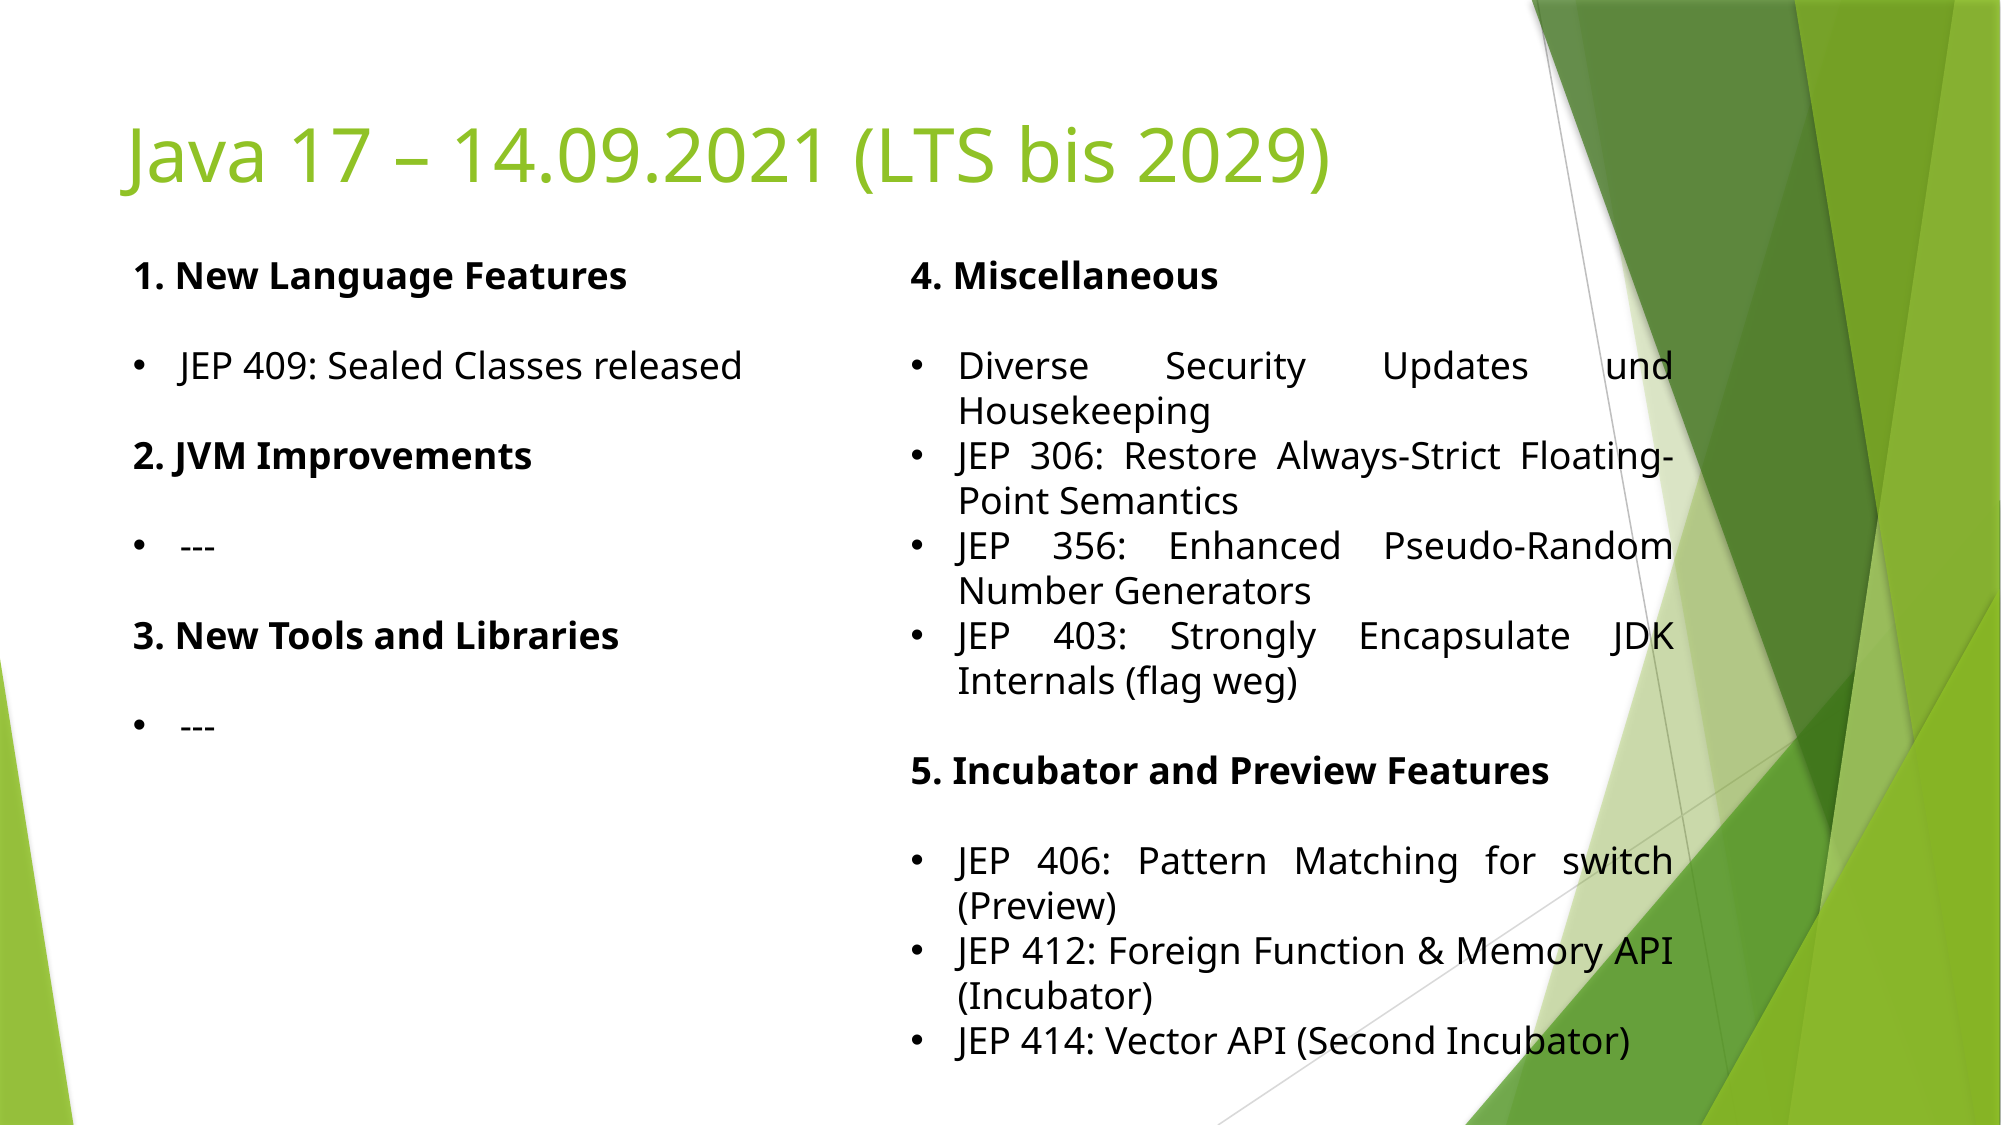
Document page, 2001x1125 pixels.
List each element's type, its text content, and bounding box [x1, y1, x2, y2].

title Java 17 – 14.09.2021 (LTS bis 2029) [111, 99, 1522, 245]
text_box 1. New Language Features JEP 409: Sealed Classes released 2. JVM Improvements --- 3. New Tools and Libraries --- [118, 244, 895, 800]
text_box 4. Miscellaneous Diverse Security Updates und Housekeeping JEP 306: Restore Always-Strict Floating-Point Semantics JEP 356: Enhanced Pseudo-Random Number Generators JEP 403: Strongly Encapsulate JDK Internals (flag weg) 5. Incubator and Preview Features JEP 406: Pattern Matching for switch (Preview) JEP 412: Foreign Function & Memory API (Incubator) JEP 414: Vector API (Second Incubator) [895, 244, 1690, 1125]
